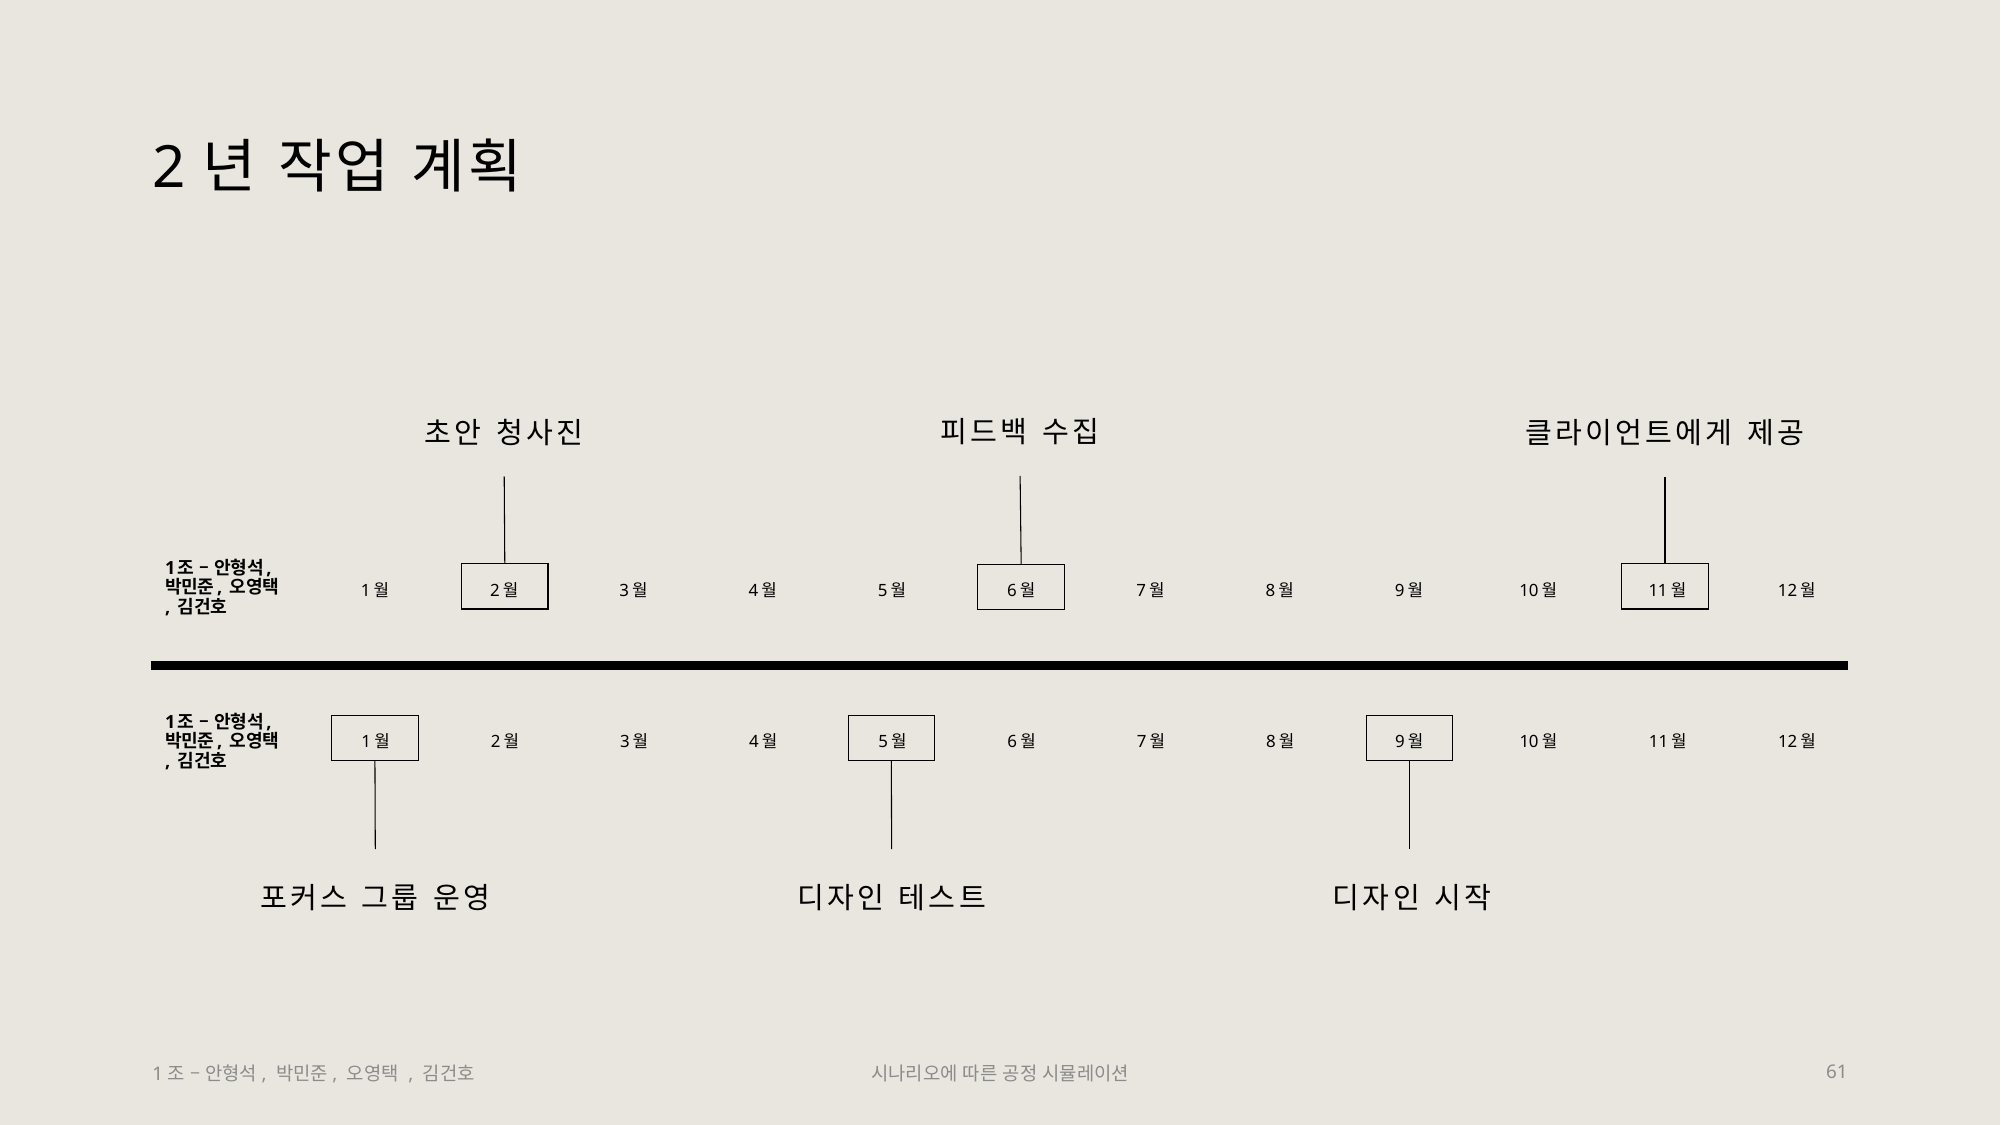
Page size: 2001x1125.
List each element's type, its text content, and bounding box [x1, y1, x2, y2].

list 6월 [969, 726, 1075, 760]
list 1월 [323, 726, 331, 760]
list 3월 [581, 726, 687, 760]
list 7월 [1098, 574, 1203, 608]
list 12월 [1744, 574, 1850, 608]
list 10월 [1486, 726, 1592, 760]
text_box [847, 715, 936, 762]
text_box 포커스 그룹 운영 [206, 854, 545, 947]
text_box [1621, 563, 1709, 610]
list 1월 [419, 726, 429, 760]
list 1월 [322, 574, 428, 608]
list 10월 [1485, 574, 1591, 608]
list 2월 [452, 726, 558, 760]
list 5월 [840, 726, 847, 760]
list 9월 [1454, 726, 1462, 760]
list 1조 – 안형석, 박민준, 오영택 , 김건호 [150, 550, 298, 626]
footer 시나리오에 따른 공정 시뮬레이션 [662, 1042, 1338, 1103]
text_box 디자인 시작 [1243, 854, 1582, 947]
slide_number 1조 – 안형석, 박민준, 오영택 , 김건호 [137, 1042, 588, 1103]
list 5월 [936, 726, 945, 760]
list 11월 [1615, 726, 1721, 760]
text_box [977, 563, 1065, 610]
list 3월 [580, 574, 686, 608]
list 1조 – 안형석, 박민준, 오영택 , 김건호 [150, 704, 298, 780]
list 8월 [1227, 574, 1333, 608]
list 12월 [1744, 726, 1850, 760]
list 11월 [1709, 574, 1720, 608]
list 4월 [710, 726, 816, 760]
text_box [1365, 715, 1454, 762]
list 9월 [1356, 726, 1365, 760]
list 2월 [549, 574, 557, 608]
list 6월 [968, 574, 977, 608]
text_box [331, 715, 419, 762]
list 4월 [710, 574, 816, 608]
list 8월 [1227, 726, 1333, 760]
text_box 클라이언트에게 제공 [1496, 364, 1834, 457]
text_box 초안 청사진 [335, 364, 673, 457]
list 9월 [1356, 574, 1462, 608]
text_box 디자인 테스트 [722, 854, 1061, 947]
text_box 피드백 수집 [851, 363, 1189, 457]
list 7월 [1098, 726, 1204, 760]
slide_number 61 [1412, 1042, 1863, 1103]
list 11월 [1615, 574, 1621, 608]
title 2년 작업 계획 [137, 59, 1863, 278]
list 6월 [1065, 574, 1074, 608]
text_box [461, 563, 549, 610]
list 2월 [451, 574, 461, 608]
list 5월 [839, 574, 945, 608]
